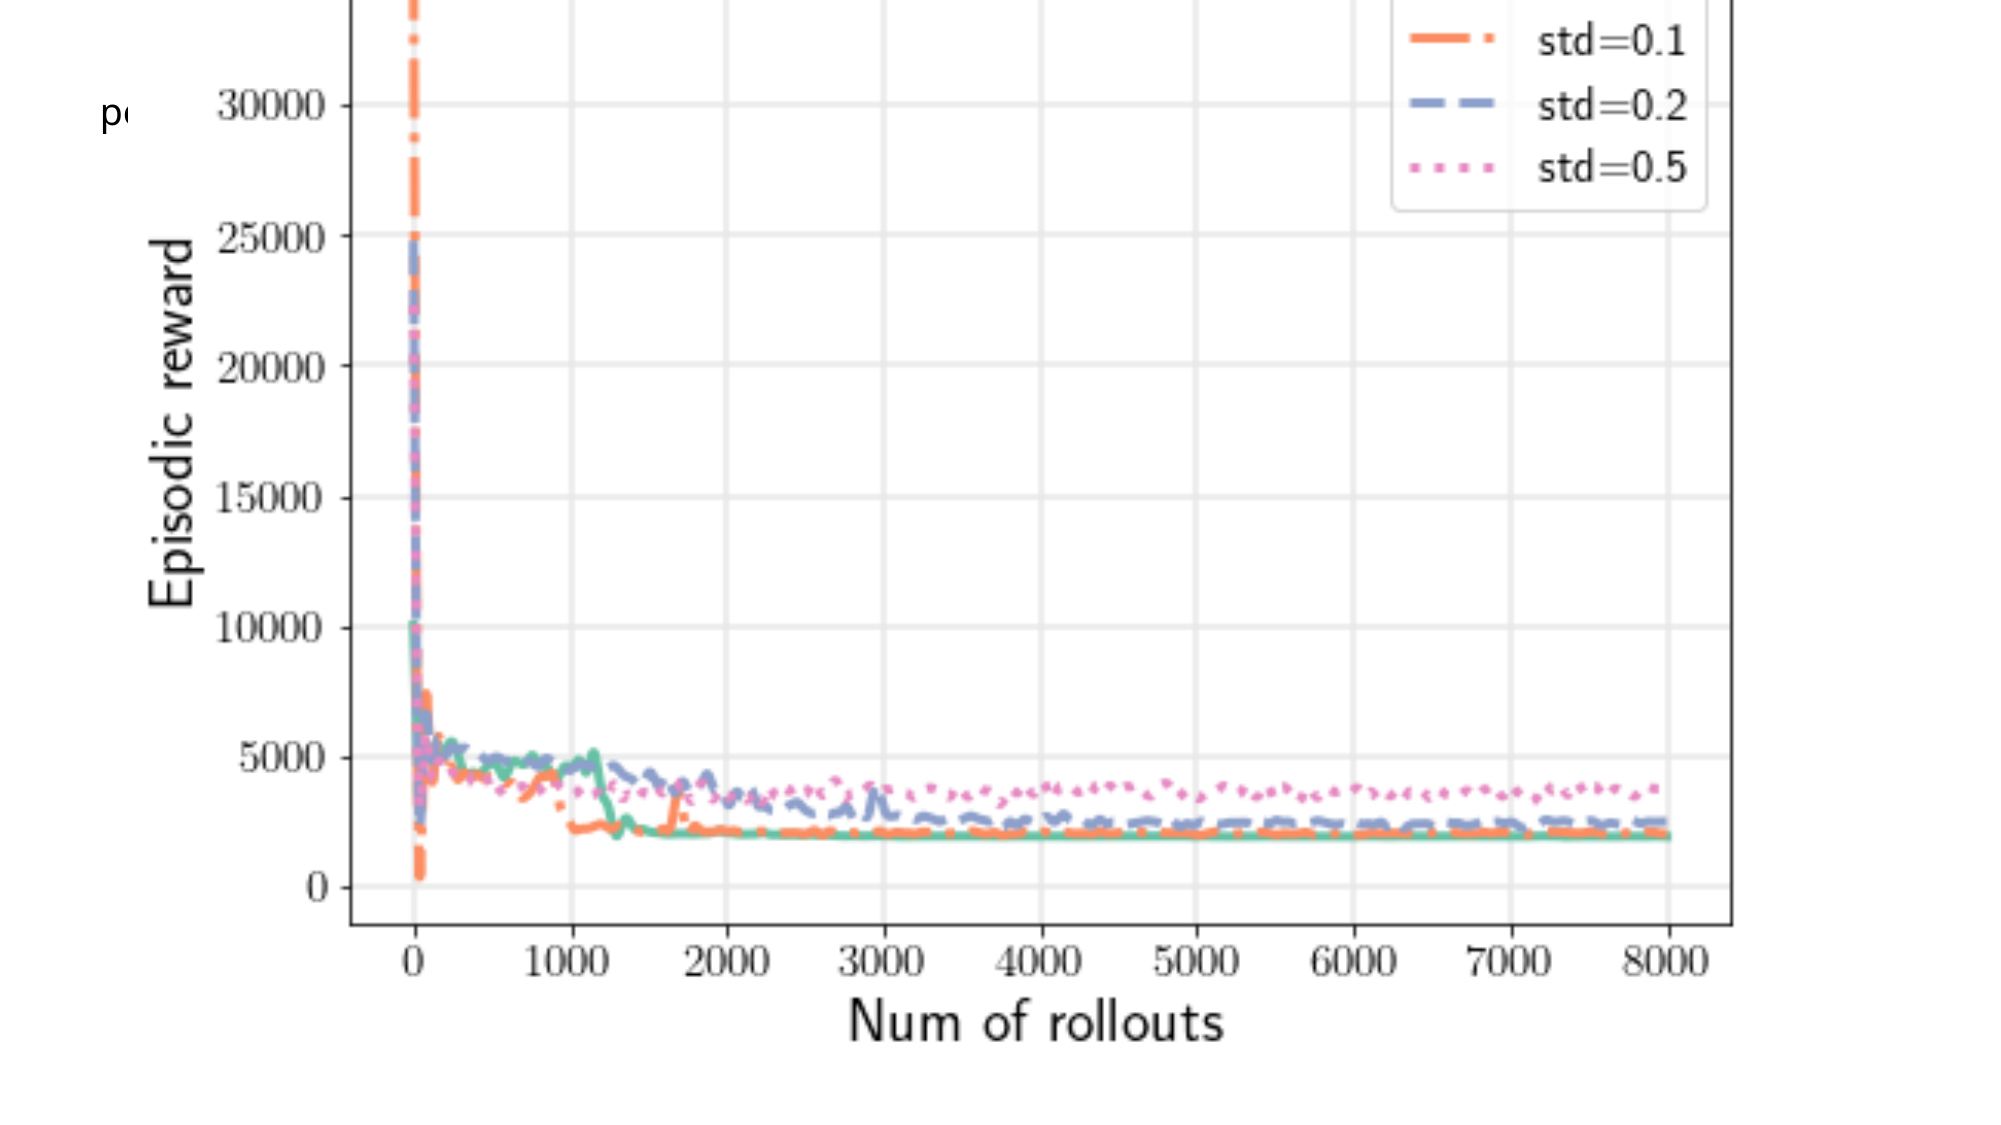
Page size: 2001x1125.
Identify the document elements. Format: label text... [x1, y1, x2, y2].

picture [128, 0, 1762, 1076]
text_box pendulum [85, 80, 128, 141]
